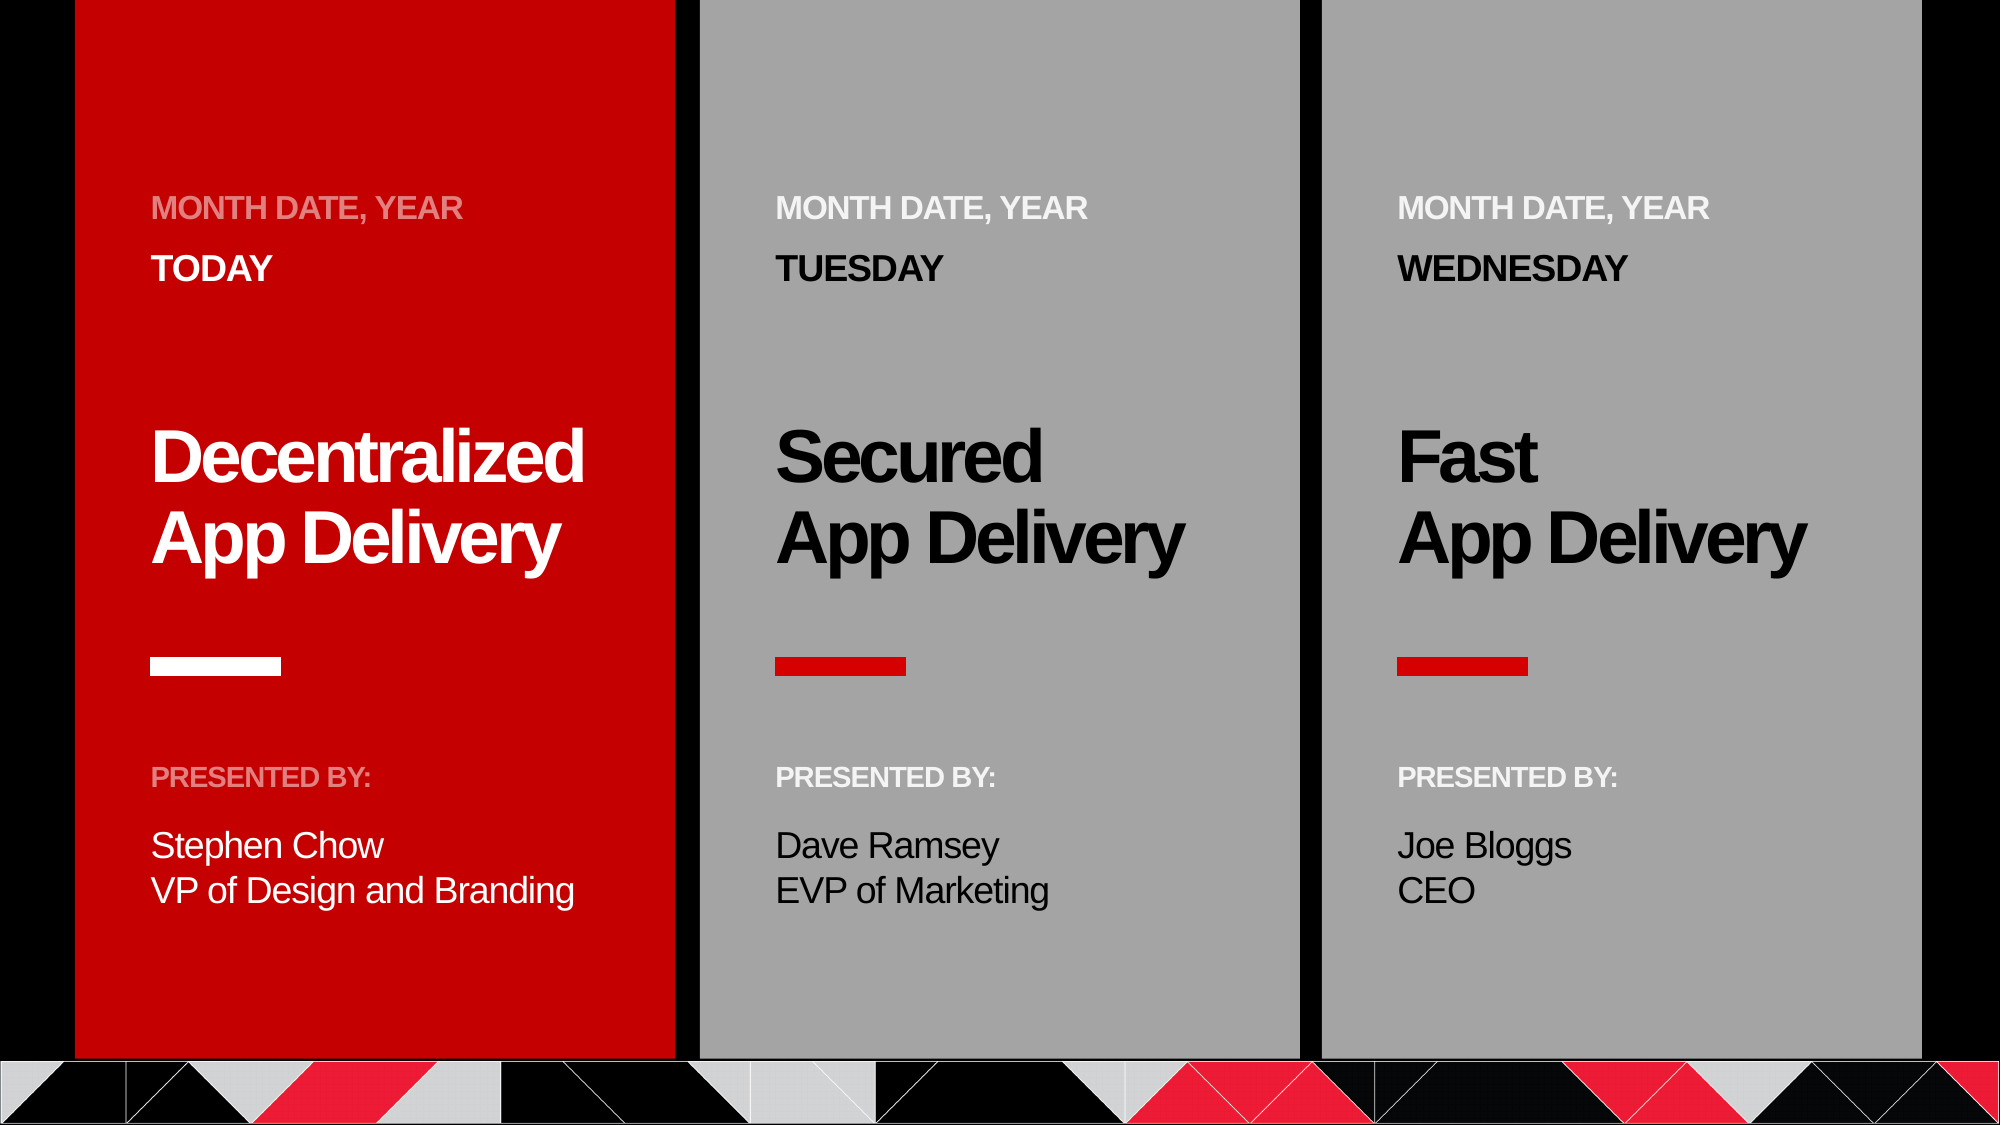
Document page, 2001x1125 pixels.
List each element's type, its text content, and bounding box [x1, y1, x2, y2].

text_box MONTH DATE, YEAR [1371, 165, 1922, 221]
text_box PRESENTED BY: [125, 740, 675, 811]
text_box Decentralized App Delivery [125, 392, 675, 606]
picture [0, 1050, 2000, 1125]
text_box PRESENTED BY: [750, 740, 1300, 811]
text_box Fast App Delivery [1371, 392, 1922, 606]
text_box MONTH DATE, YEAR [125, 165, 675, 221]
text_box Dave Ramsey EVP of Marketing [750, 811, 1300, 937]
text_box [699, 0, 1301, 1060]
text_box Joe Bloggs CEO [1371, 811, 1922, 937]
text_box WEDNESDAY [1371, 221, 1922, 312]
text_box MONTH DATE, YEAR [750, 165, 1300, 221]
text_box PRESENTED BY: [1371, 740, 1922, 811]
text_box TUESDAY [750, 221, 1300, 312]
text_box [74, 0, 676, 1060]
text_box Secured App Delivery [750, 392, 1300, 606]
text_box TODAY [125, 221, 675, 312]
text_box Stephen Chow VP of Design and Branding [125, 811, 675, 937]
text_box [1321, 0, 1923, 1060]
